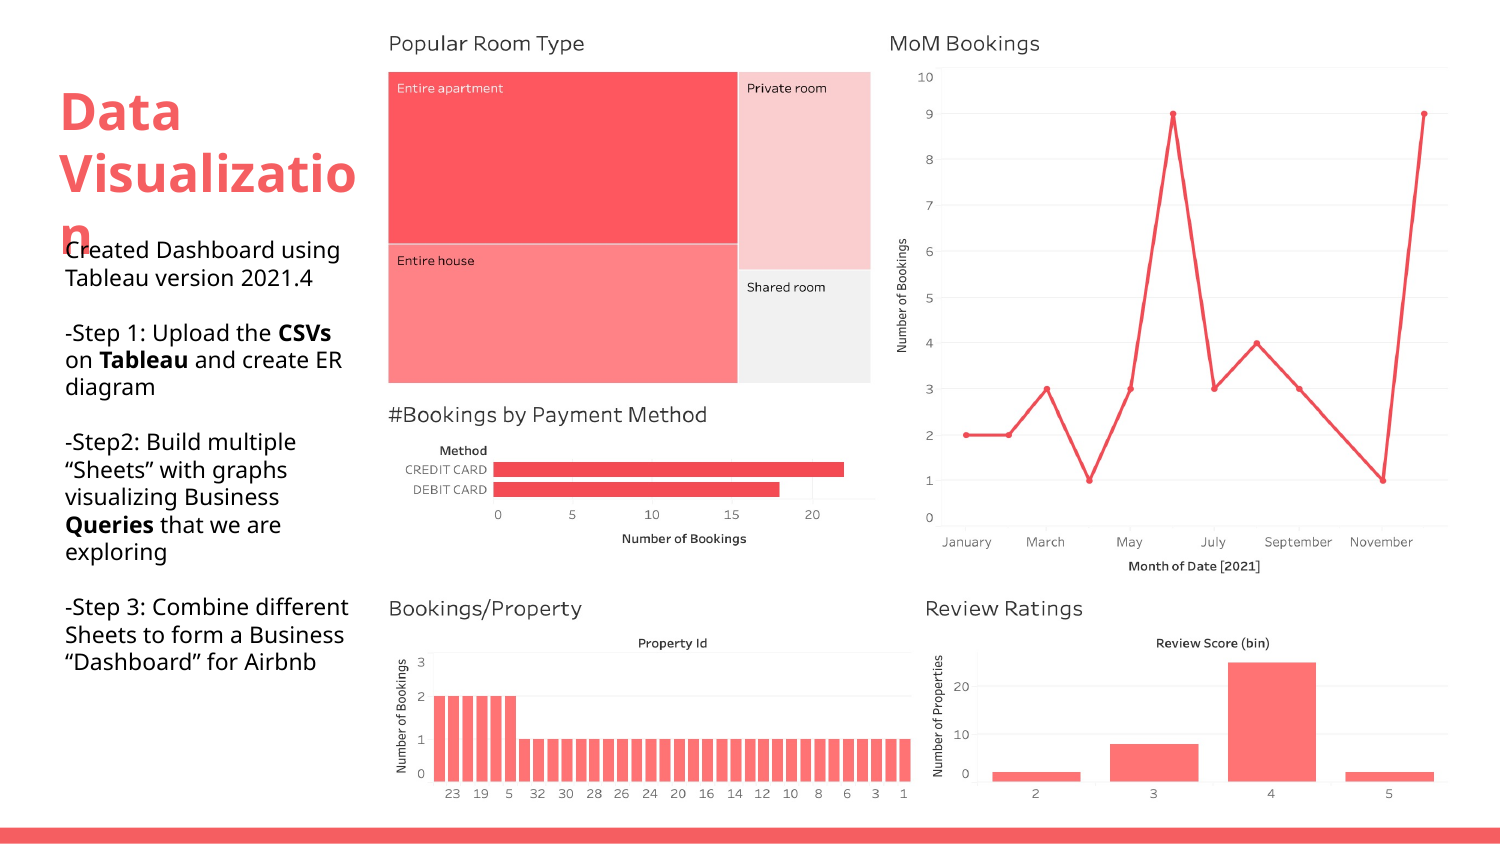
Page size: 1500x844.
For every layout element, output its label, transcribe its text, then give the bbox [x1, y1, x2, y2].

picture [377, 15, 1451, 810]
title Data Visualization [44, 64, 372, 229]
title Created Dashboard using Tableau version 2021.4 -Step 1: Upload the CSVs on Tableau and create ER diagram -Step2: Build multiple “Sheets” with graphs visualizing Business Queries that we are exploring -Step 3: Combine different Sheets to form a Business “Dashboard” for Airbnb [50, 220, 367, 755]
